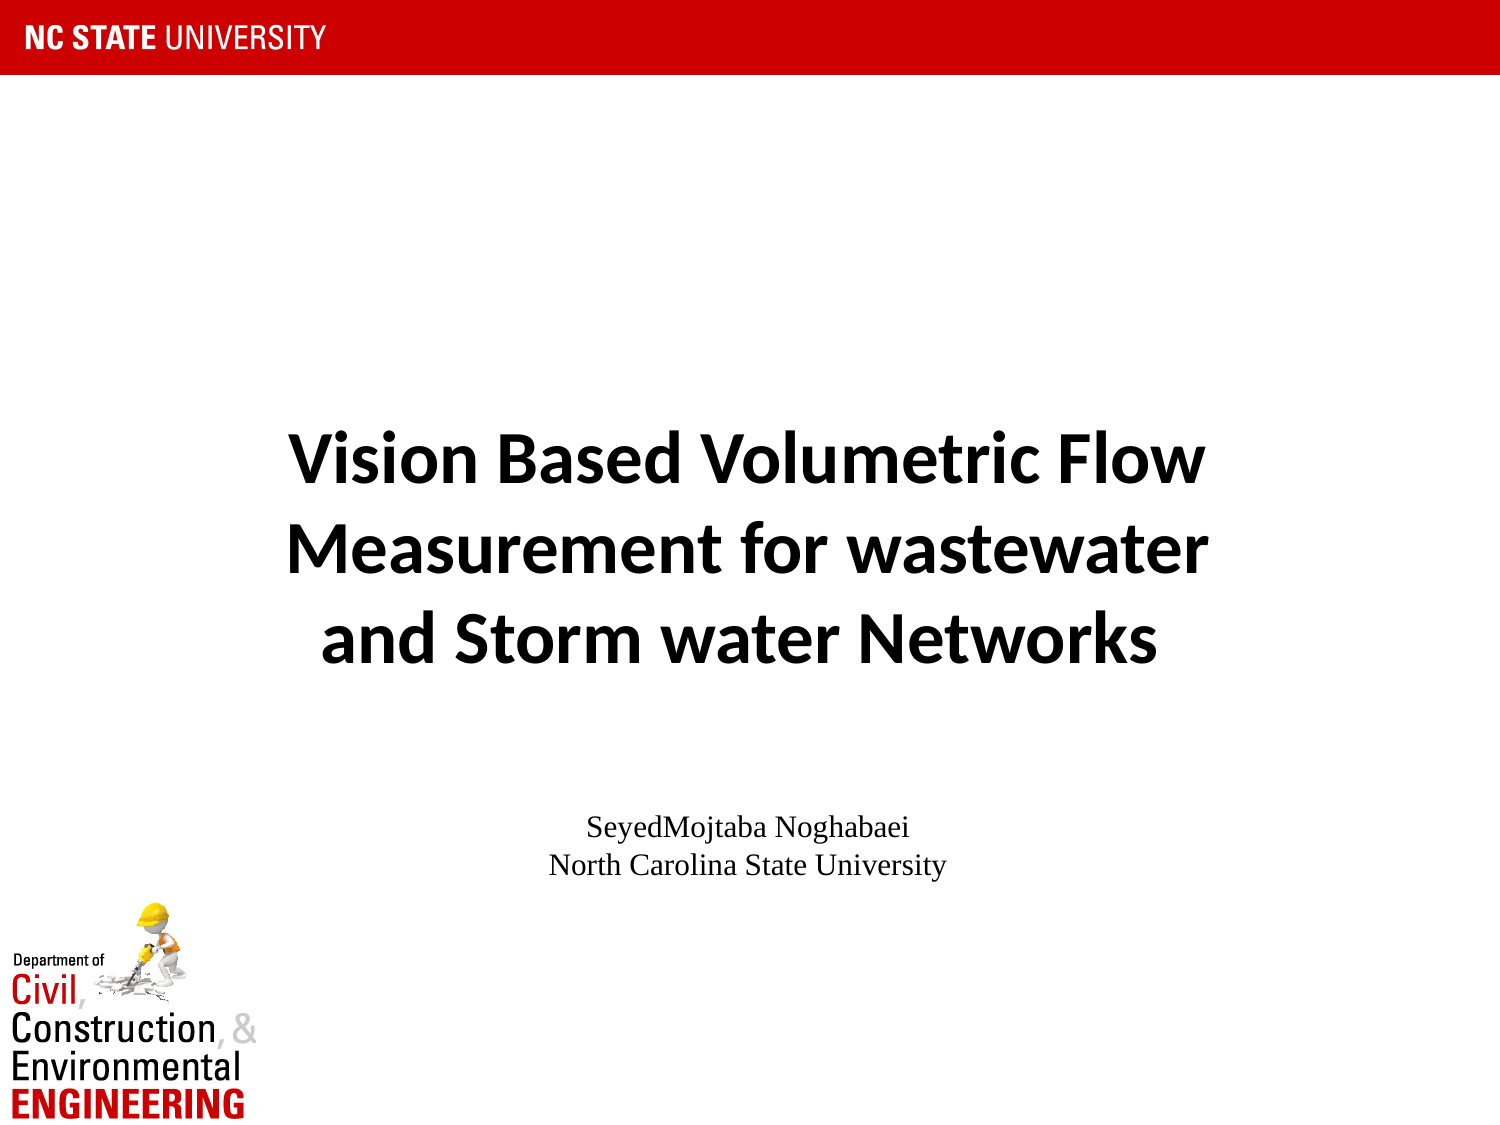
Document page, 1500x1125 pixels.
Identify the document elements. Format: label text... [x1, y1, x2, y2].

text_box SeyedMojtaba Noghabaei North Carolina State University [354, 755, 1142, 906]
picture [0, 0, 1500, 75]
text_box Vision Based Volumetric Flow Measurement for wastewater and Storm water Networks [258, 401, 1239, 687]
picture [12, 894, 256, 1119]
